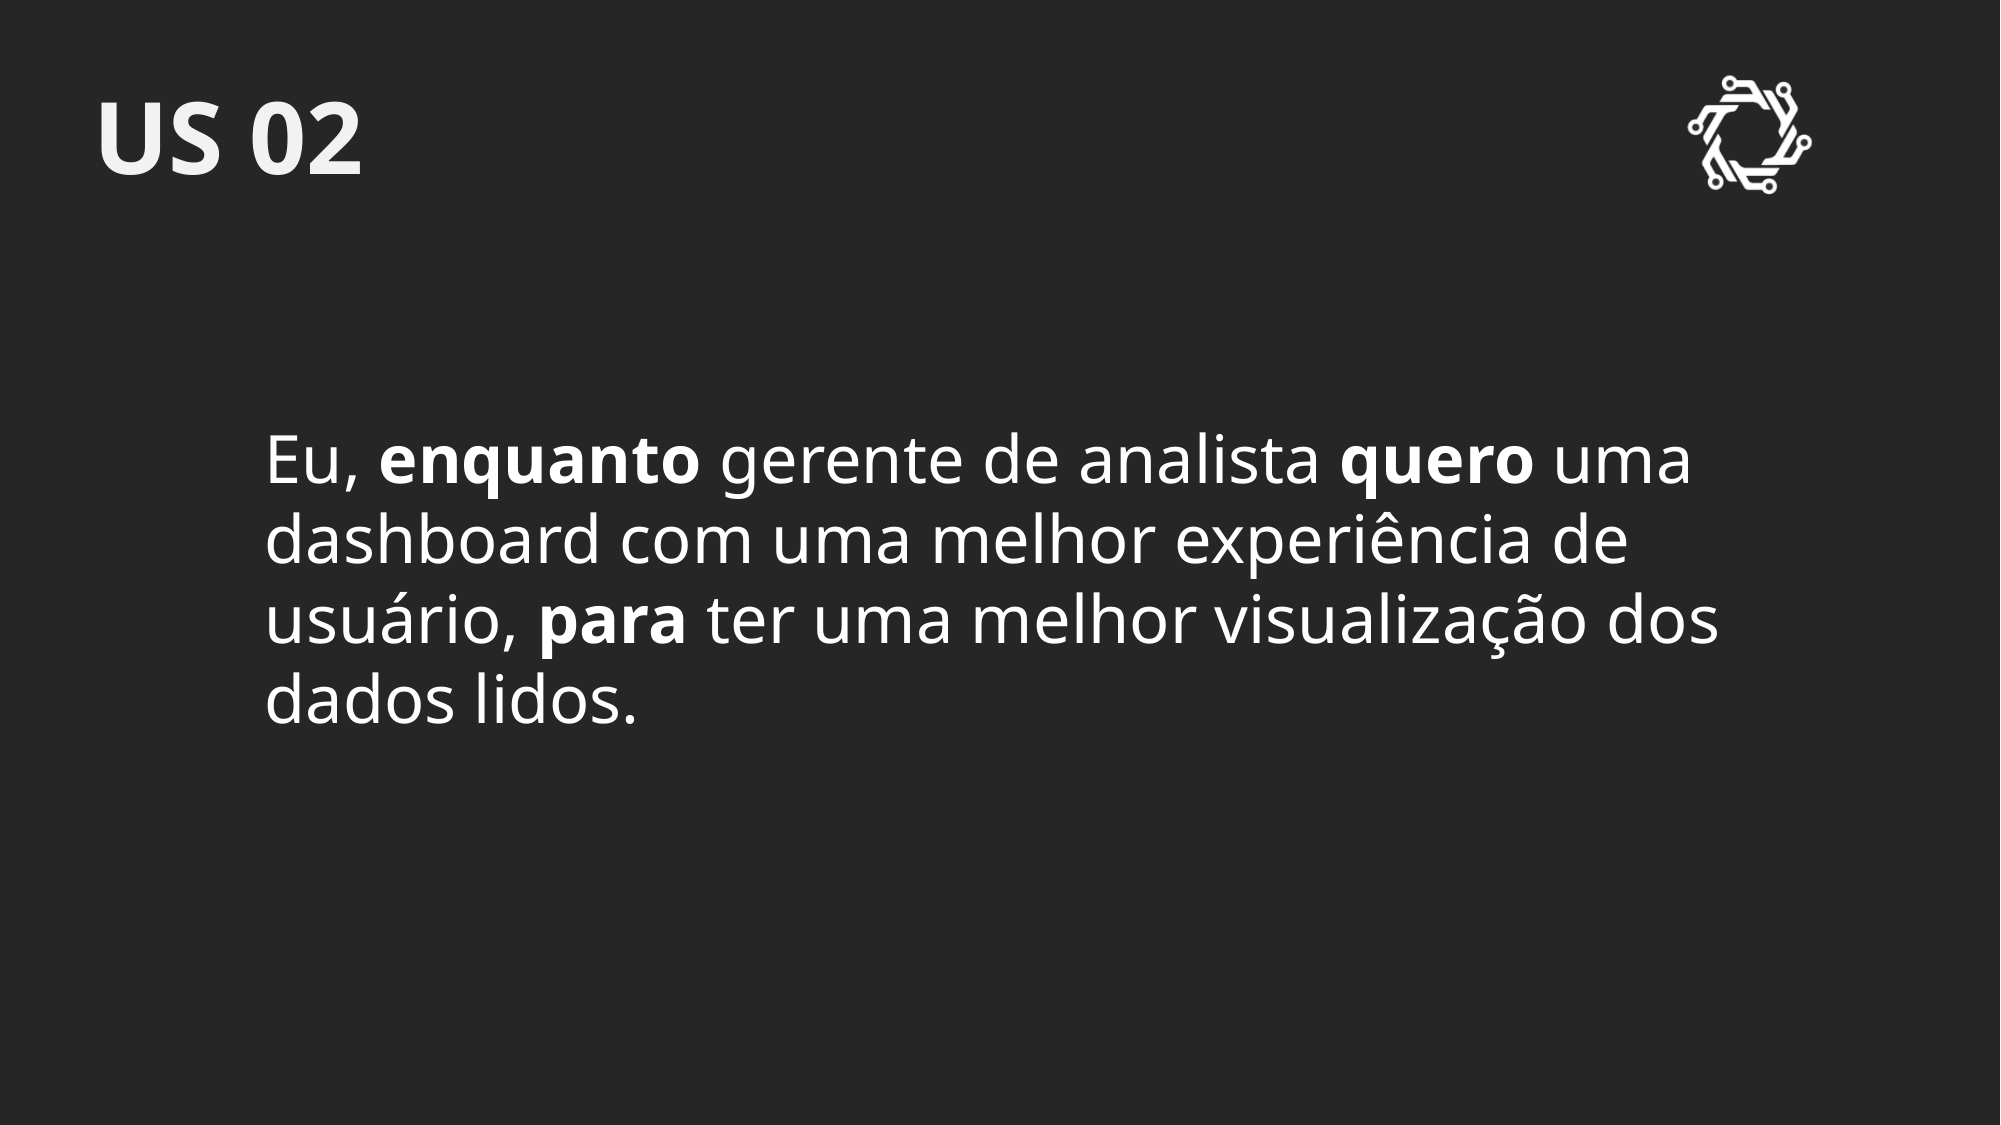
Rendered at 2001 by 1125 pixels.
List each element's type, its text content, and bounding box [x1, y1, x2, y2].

picture [1681, 67, 1819, 205]
title Eu, enquanto gerente de analista quero uma dashboard com uma melhor experiência de usuário, para ter uma melhor visualização dos dados lidos. [249, 380, 1750, 745]
text_box US 02 [78, 67, 599, 203]
